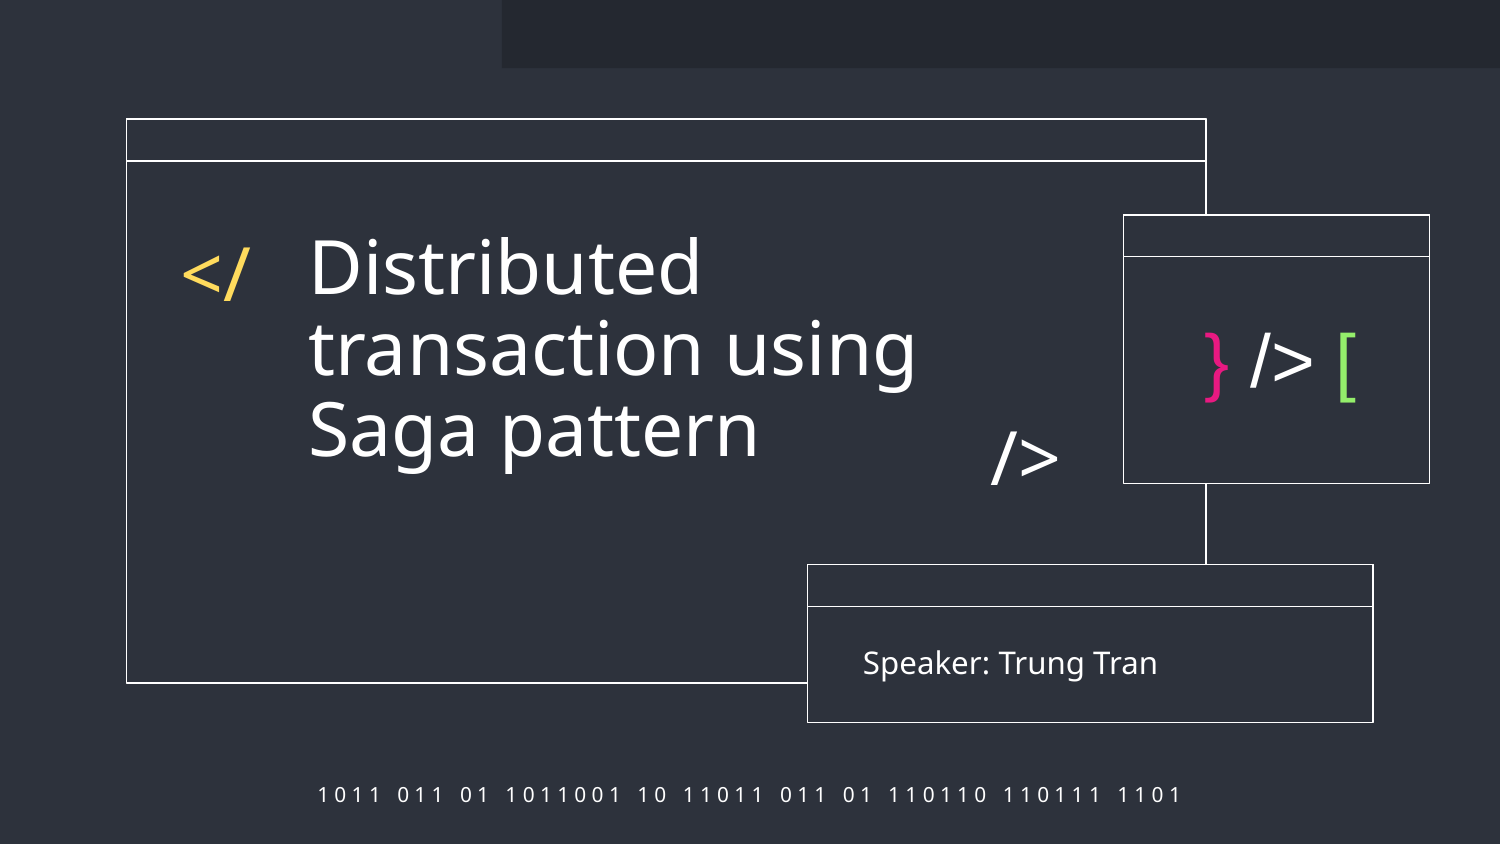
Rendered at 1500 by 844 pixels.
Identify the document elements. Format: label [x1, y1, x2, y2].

text_box [1123, 214, 1430, 484]
text_box [807, 564, 1374, 723]
text_box [126, 118, 1207, 684]
